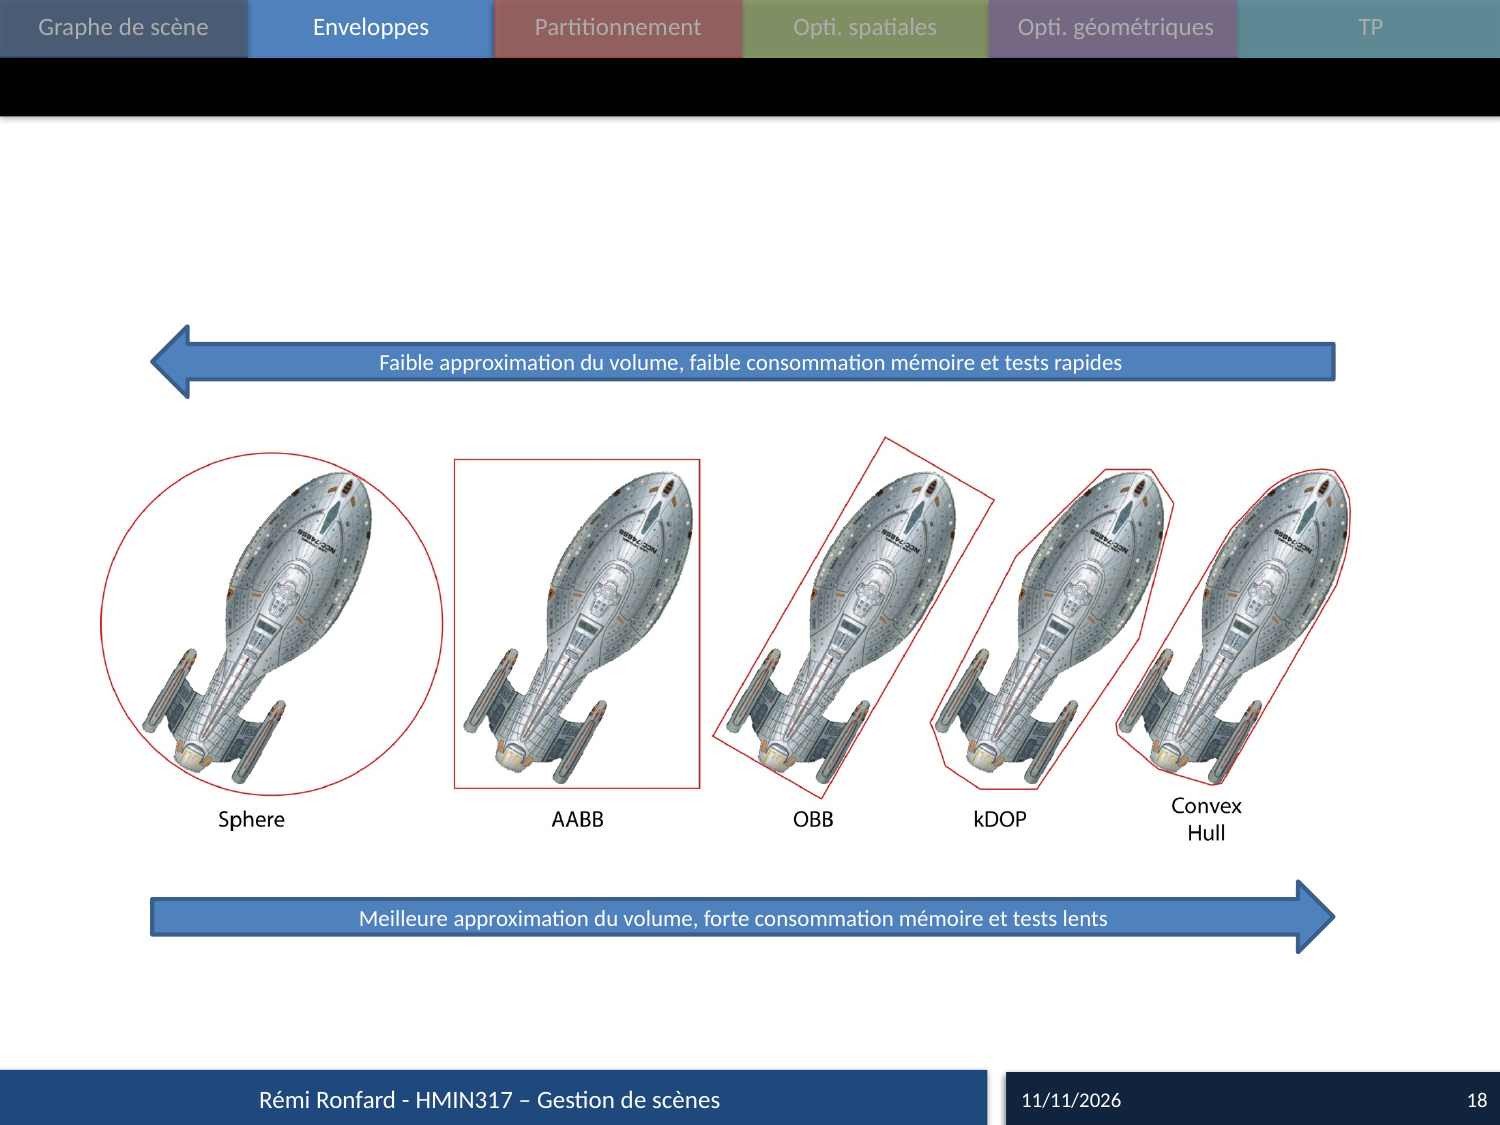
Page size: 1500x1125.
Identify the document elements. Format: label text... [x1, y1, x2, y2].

picture [100, 435, 1386, 847]
slide_number 18 [1153, 1071, 1500, 1125]
footer Rémi Ronfard - HMIN317 – Gestion de scènes [0, 1069, 988, 1125]
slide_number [1006, 1070, 1153, 1125]
text_box Meilleure approximation du volume, forte consommation mémoire et tests lents [150, 879, 1336, 955]
text_box Faible approximation du volume, faible consommation mémoire et tests rapides [150, 324, 1336, 400]
